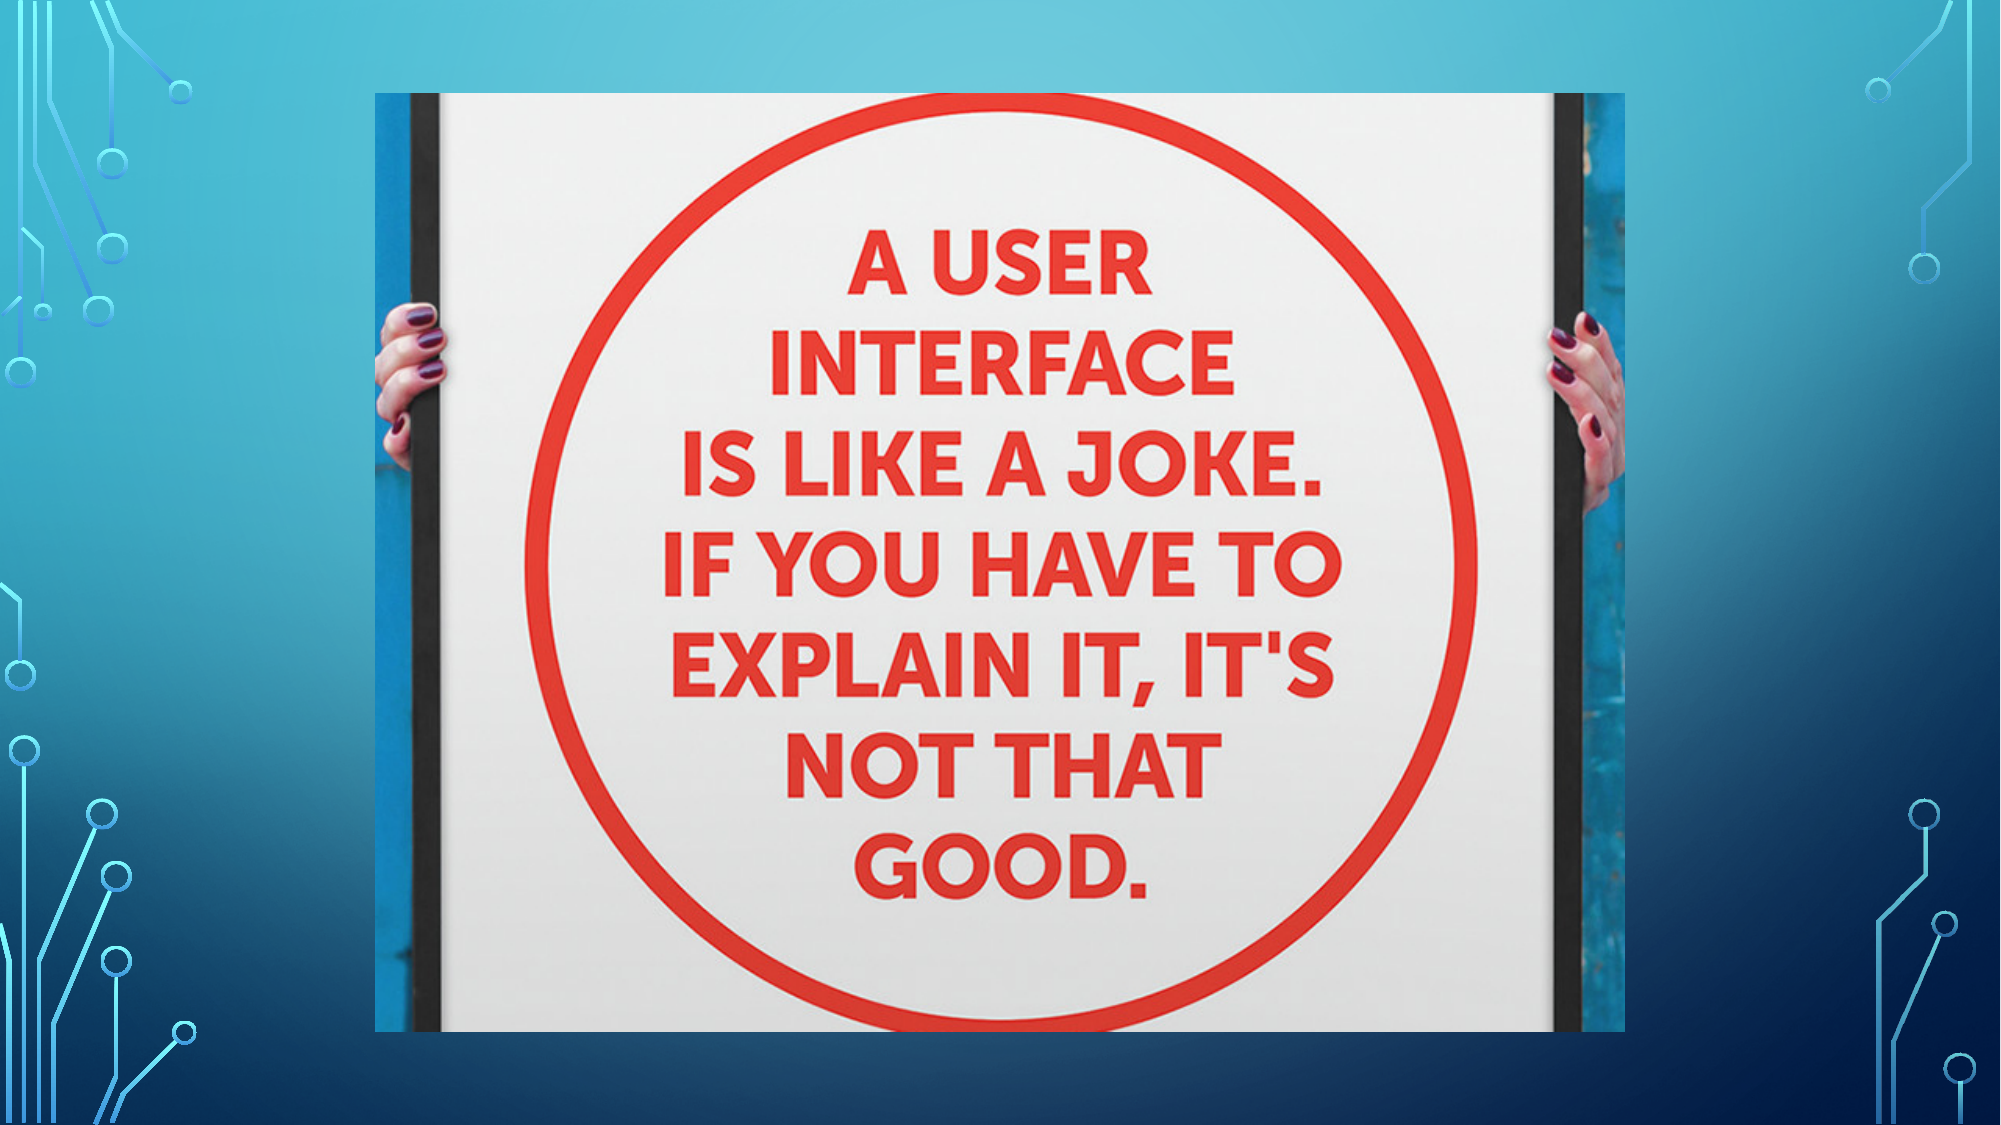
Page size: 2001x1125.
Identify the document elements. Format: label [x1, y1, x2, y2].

picture [374, 93, 1626, 1032]
